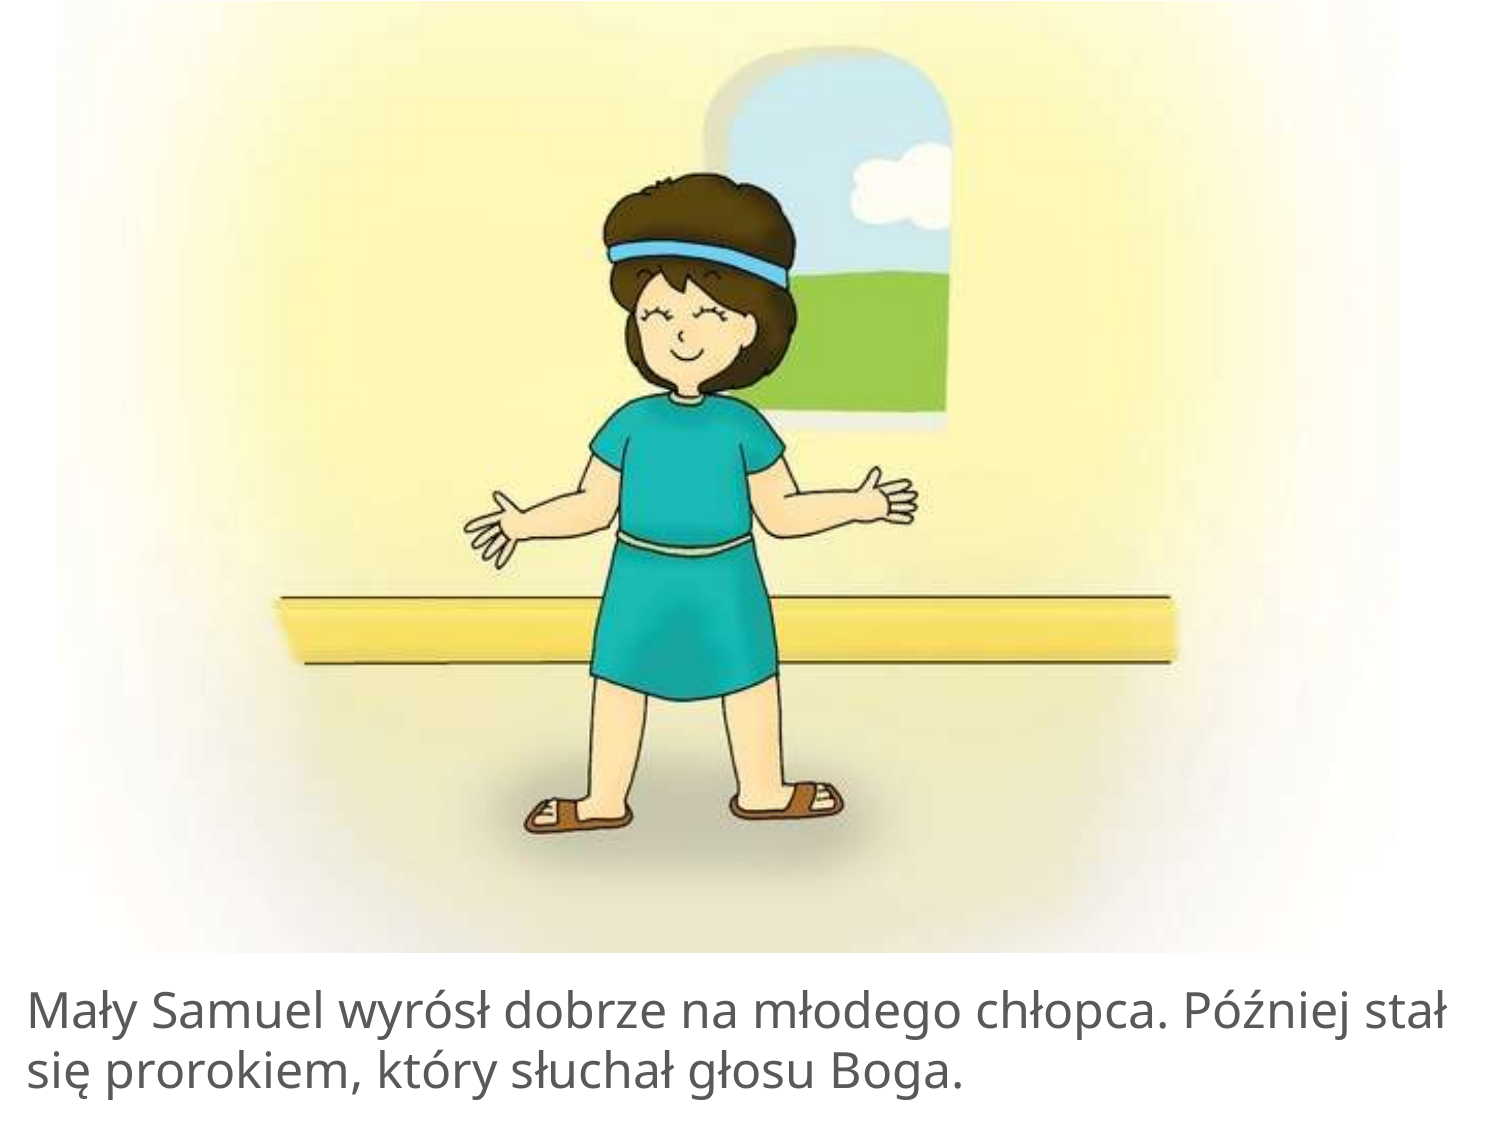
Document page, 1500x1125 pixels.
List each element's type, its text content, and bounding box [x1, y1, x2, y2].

text_box Mały Samuel wyrósł dobrze na młodego chłopca. Później stał się prorokiem, który słuchał głosu Boga. [11, 971, 1498, 1106]
picture [57, 1, 1400, 953]
